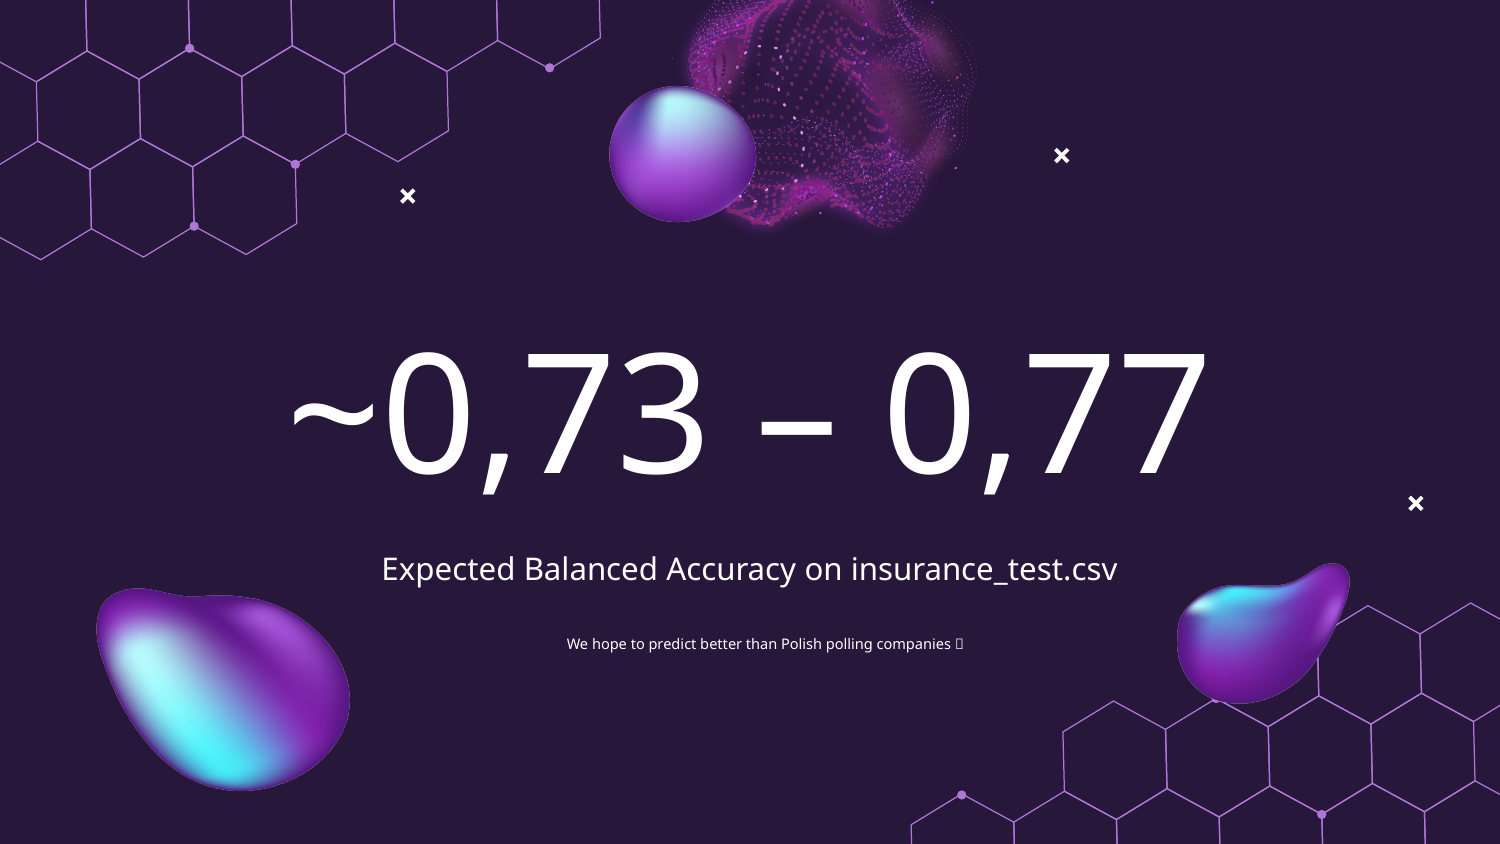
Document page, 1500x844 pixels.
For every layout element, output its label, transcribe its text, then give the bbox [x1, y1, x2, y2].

text_box We hope to predict better than Polish polling companies  [360, 620, 1167, 681]
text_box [1409, 496, 1423, 510]
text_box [401, 189, 415, 203]
picture [589, 0, 988, 247]
picture [68, 540, 384, 838]
picture [1156, 534, 1383, 727]
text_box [1055, 148, 1069, 163]
subtitle Expected Balanced Accuracy on insurance_test.csv [210, 534, 1290, 595]
title ~0,73 – 0,77 [210, 280, 1290, 534]
